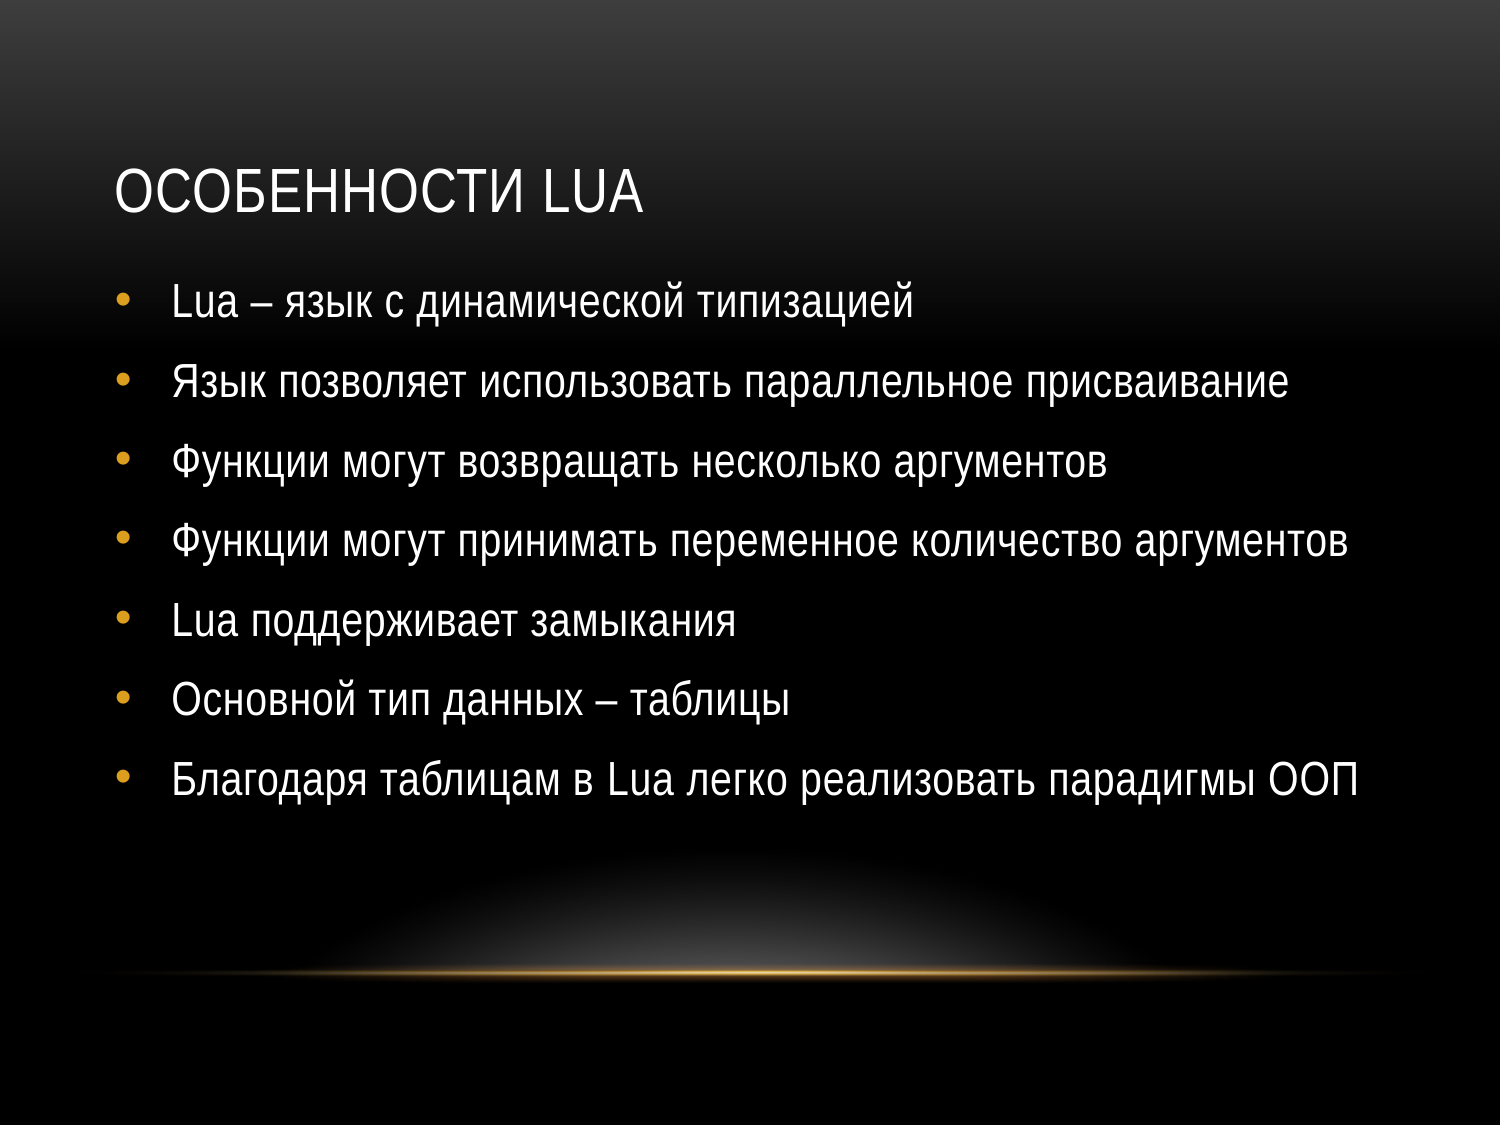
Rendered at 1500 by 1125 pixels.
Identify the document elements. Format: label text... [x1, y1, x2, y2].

list Lua – язык с динамической типизацией Язык позволяет использовать параллельное присваивание Функции могут возвращать несколько аргументов Функции могут принимать переменное количество аргументов Lua поддерживает замыкания Основной тип данных – таблицы Благодаря таблицам в Lua легко реализовать парадигмы ООП [99, 262, 1400, 938]
picture [0, 0, 1500, 1125]
title Особенности Lua [99, 45, 1400, 233]
